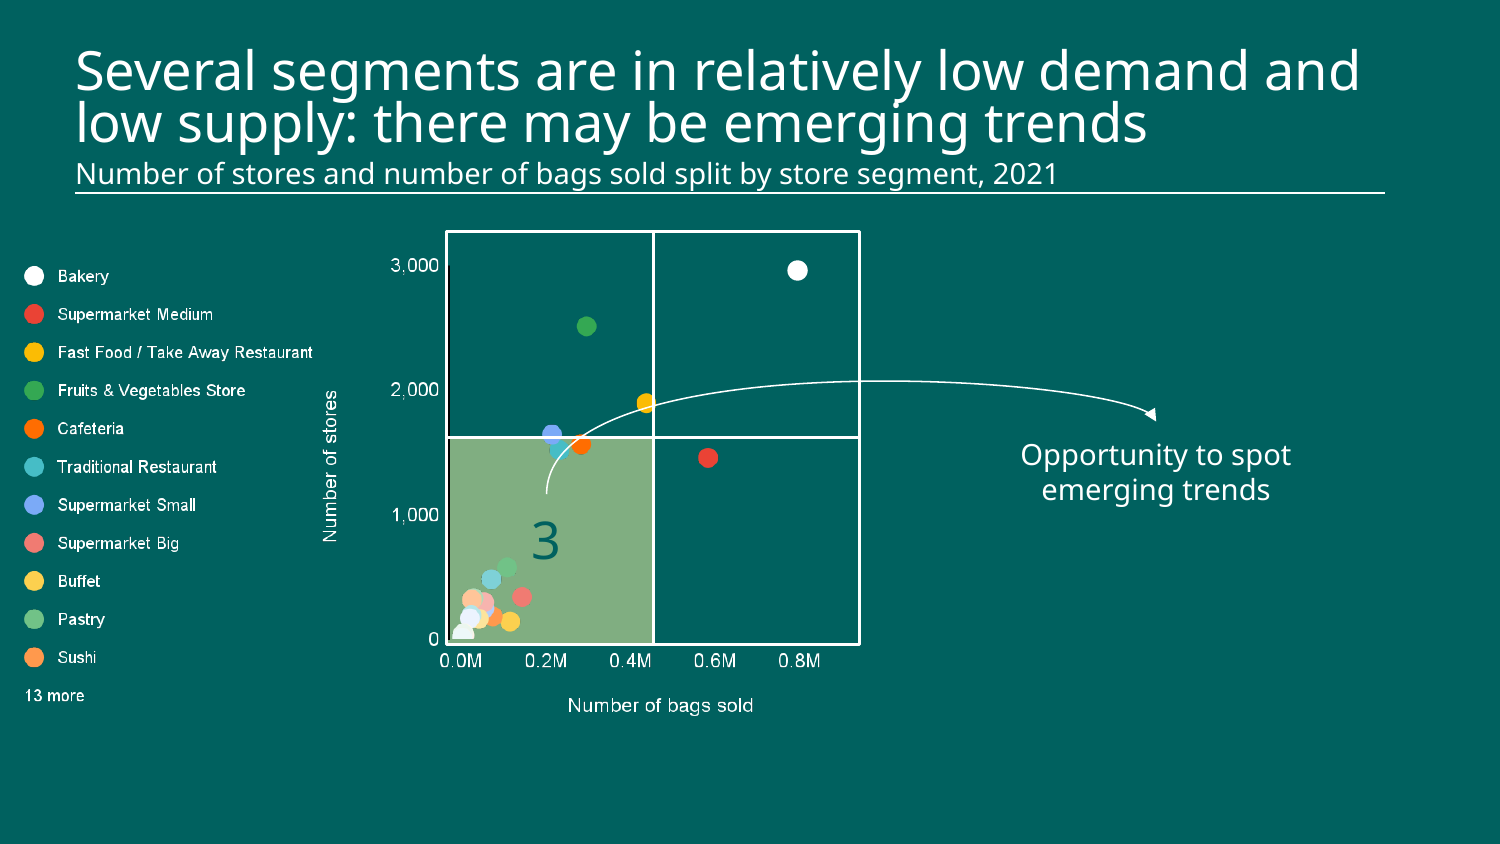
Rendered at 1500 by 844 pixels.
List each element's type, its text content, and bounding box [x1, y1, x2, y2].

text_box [814, 152, 888, 763]
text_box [446, 230, 809, 645]
picture [888, 236, 892, 736]
text_box Opportunity to spot emerging trends [992, 421, 1320, 522]
text_box Number of stores and number of bags sold split by store segment, 2021 [891, 155, 1425, 191]
text_box Several segments are in relatively low demand and low supply: there may be emerging trends [74, 49, 1425, 155]
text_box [742, 237, 809, 325]
text_box Number of stores and number of bags sold split by store segment, 2021 [74, 155, 810, 191]
picture [0, 236, 814, 736]
